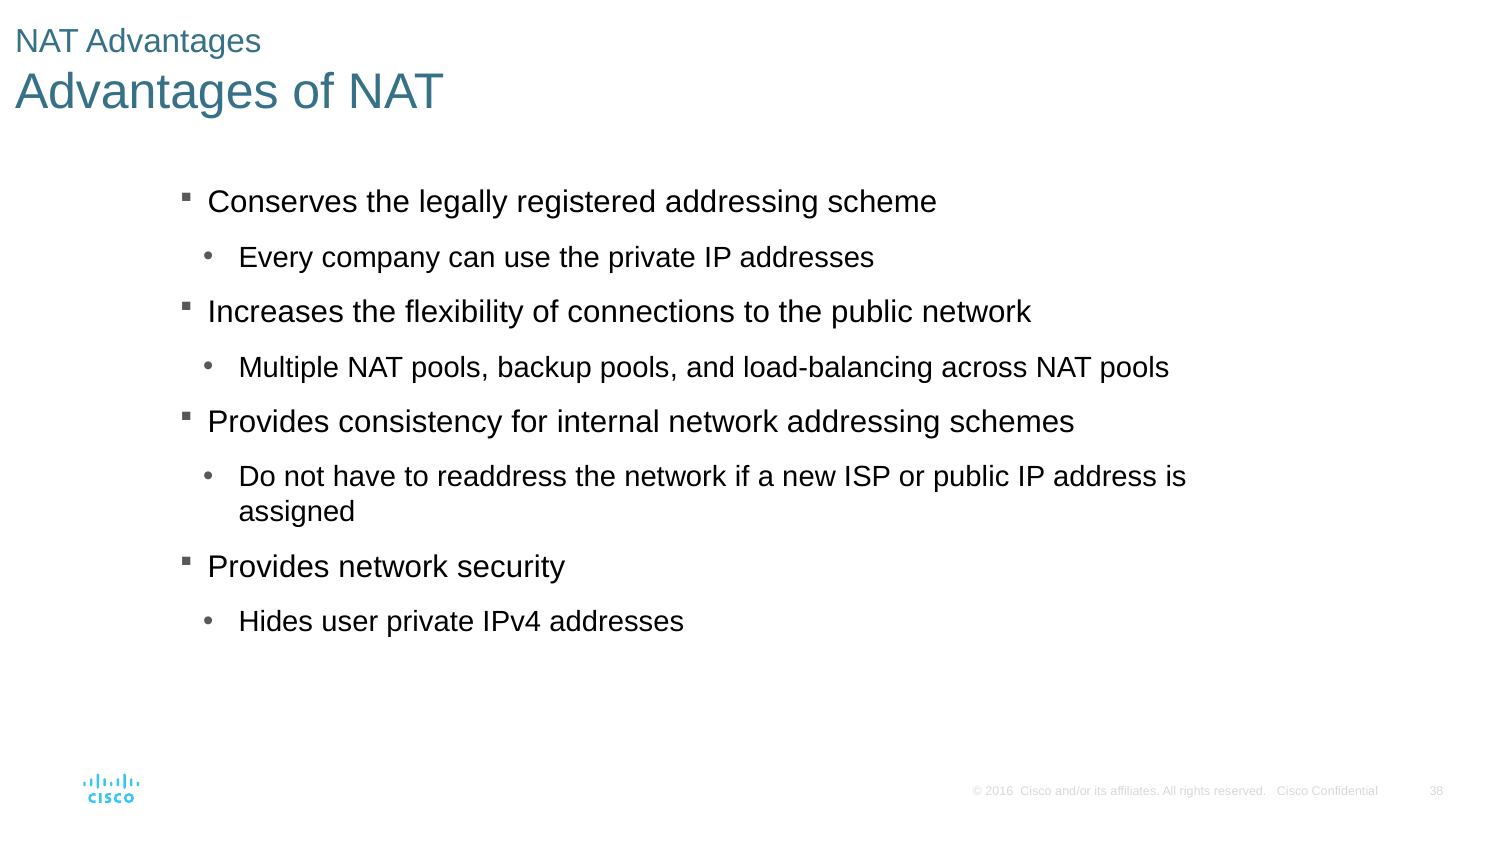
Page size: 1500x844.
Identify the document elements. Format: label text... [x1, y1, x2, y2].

title NAT Advantages Advantages of NAT [0, 6, 1500, 131]
list Conserves the legally registered addressing scheme Every company can use the private IP addresses Increases the flexibility of connections to the public network Multiple NAT pools, backup pools, and load-balancing across NAT pools Provides consistency for internal network addressing schemes Do not have to readdress the network if a new ISP or public IP address is assigned Provides network security Hides user private IPv4 addresses [164, 174, 1230, 774]
